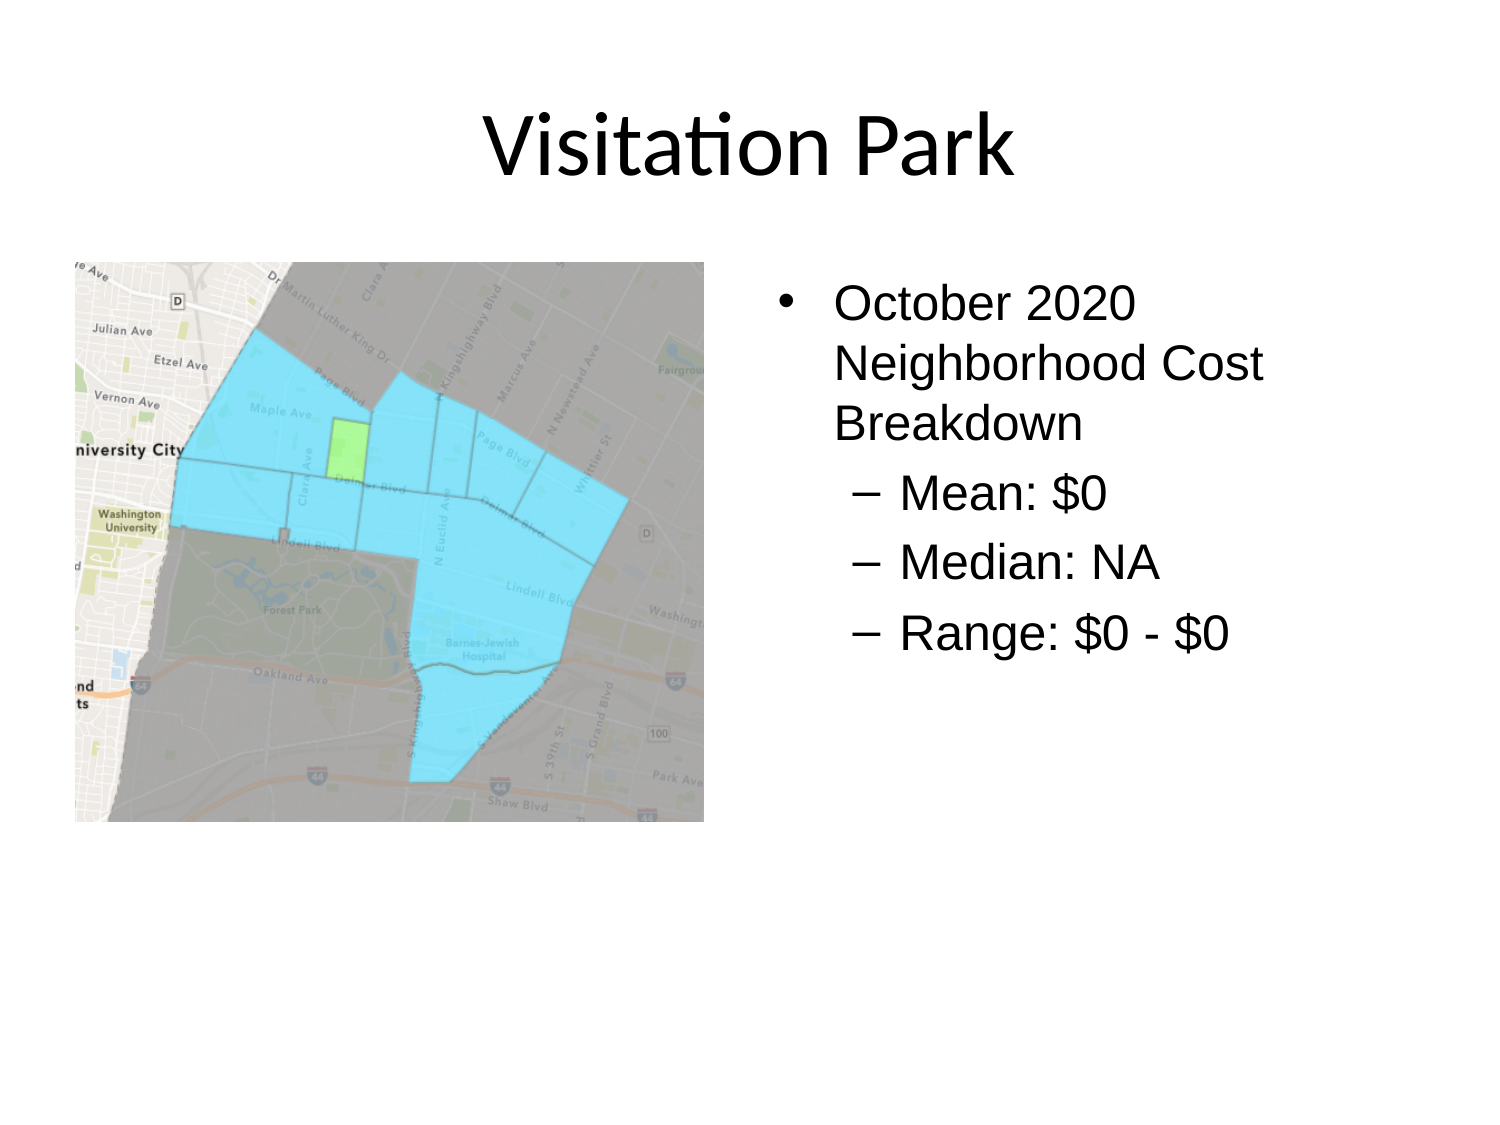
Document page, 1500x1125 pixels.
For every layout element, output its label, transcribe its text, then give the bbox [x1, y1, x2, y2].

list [74, 262, 704, 823]
title Visitation Park [75, 45, 1425, 233]
list October 2020 Neighborhood Cost Breakdown Mean: $0 Median: NA Range: $0 - $0 [762, 262, 1425, 1005]
